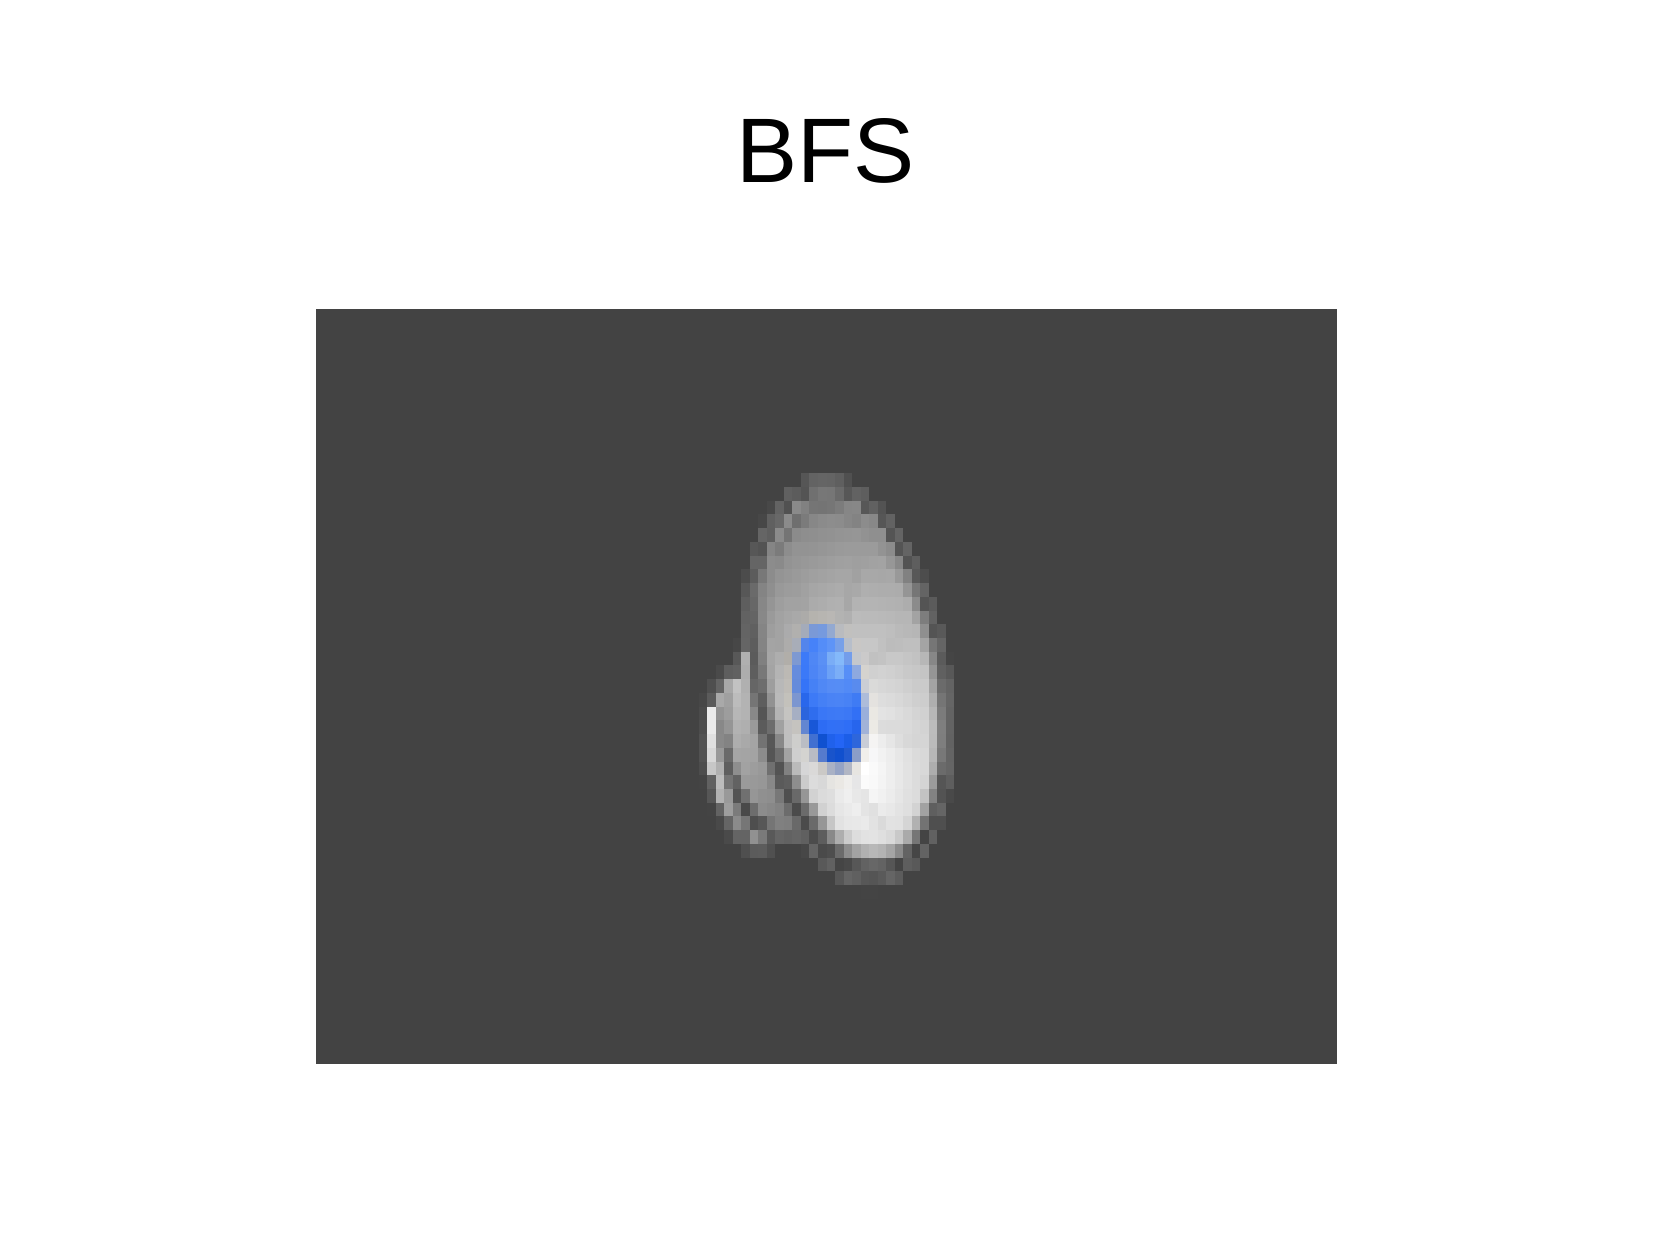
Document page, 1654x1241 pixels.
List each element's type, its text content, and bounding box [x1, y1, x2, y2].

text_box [315, 308, 1339, 1065]
title BFS [82, 49, 1569, 255]
